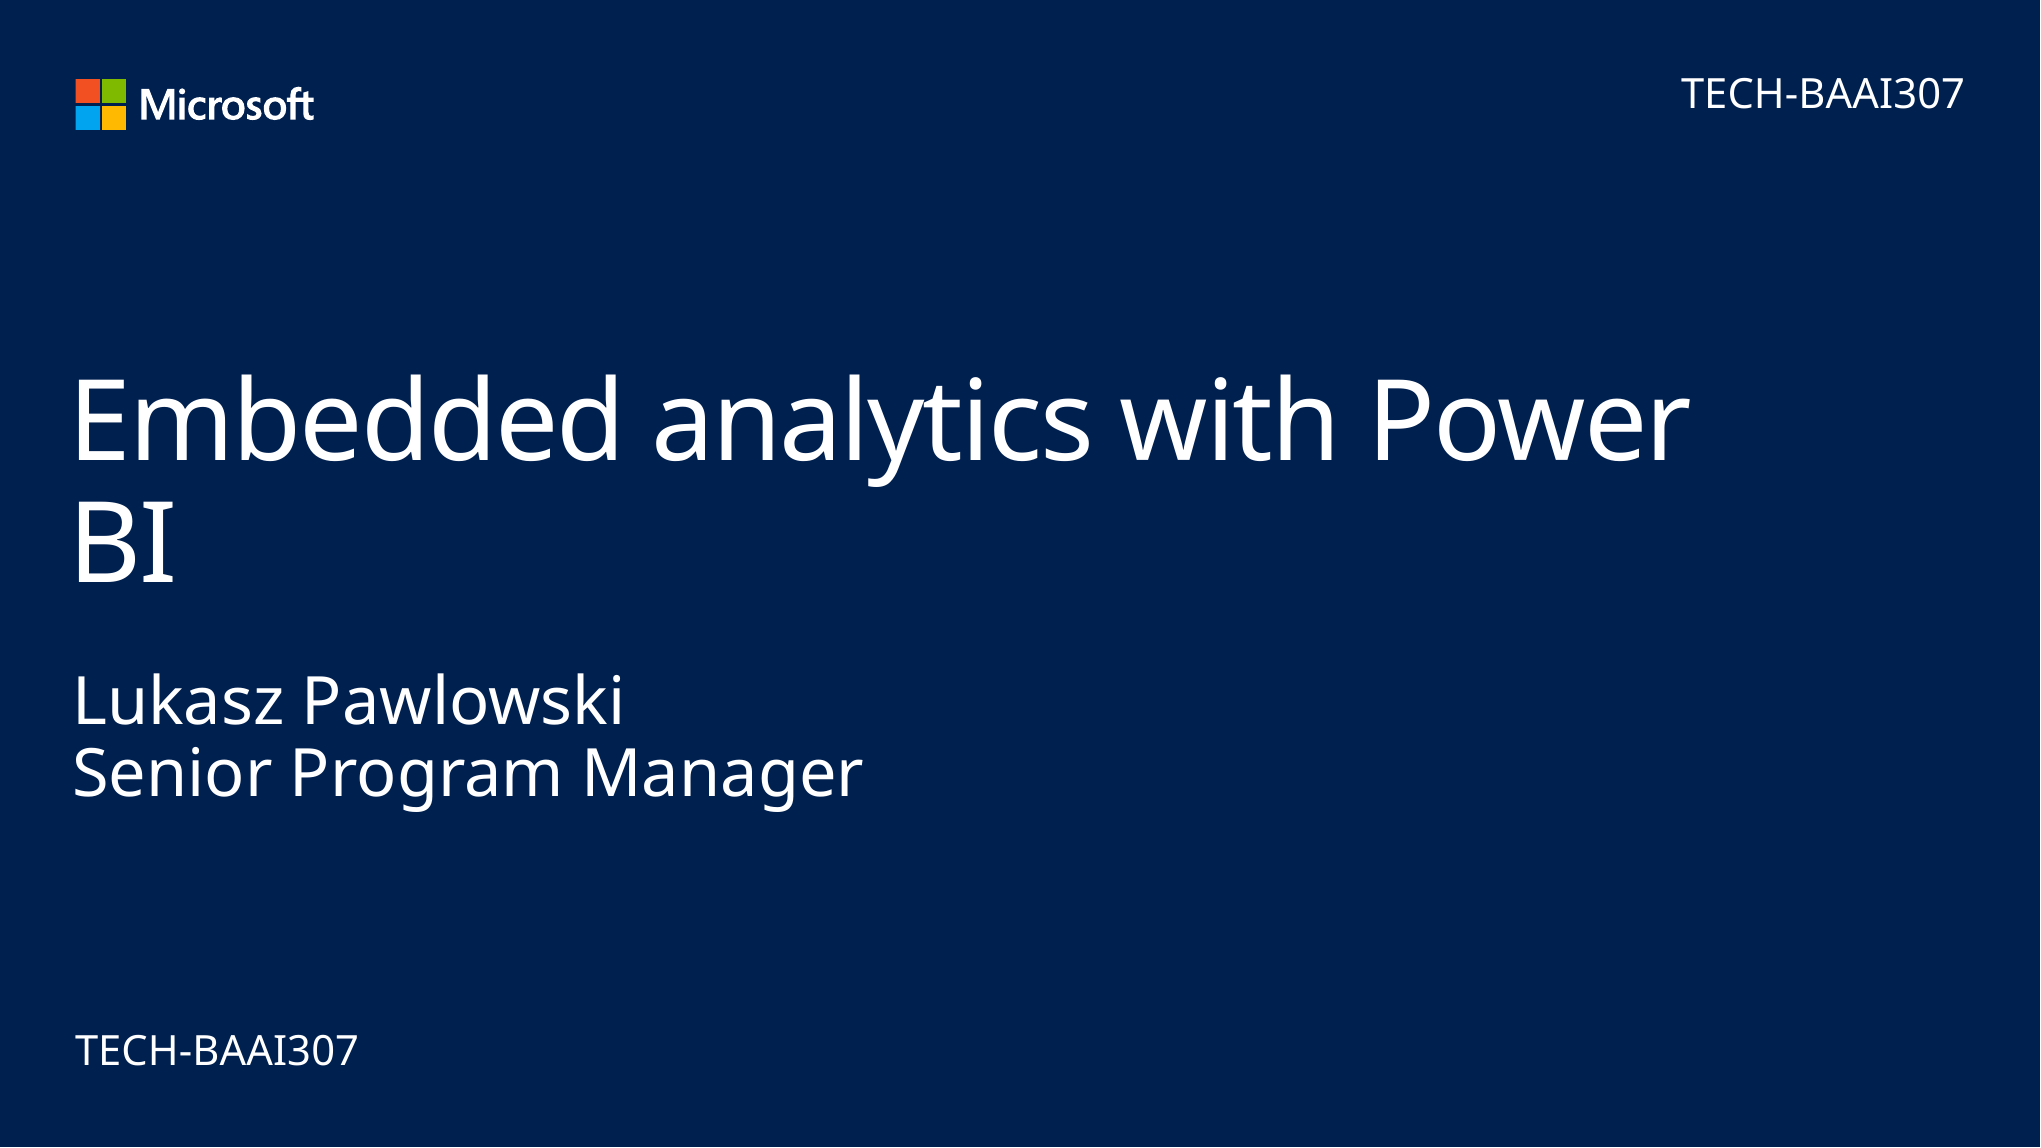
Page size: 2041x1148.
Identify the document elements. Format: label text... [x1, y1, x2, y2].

title Embedded analytics with Power BI [45, 348, 1745, 649]
list TECH-BAAI307 [1395, 48, 1996, 143]
list Lukasz Pawlowski Senior Program Manager [45, 648, 1246, 949]
list TECH-BAAI307 [45, 1004, 646, 1099]
